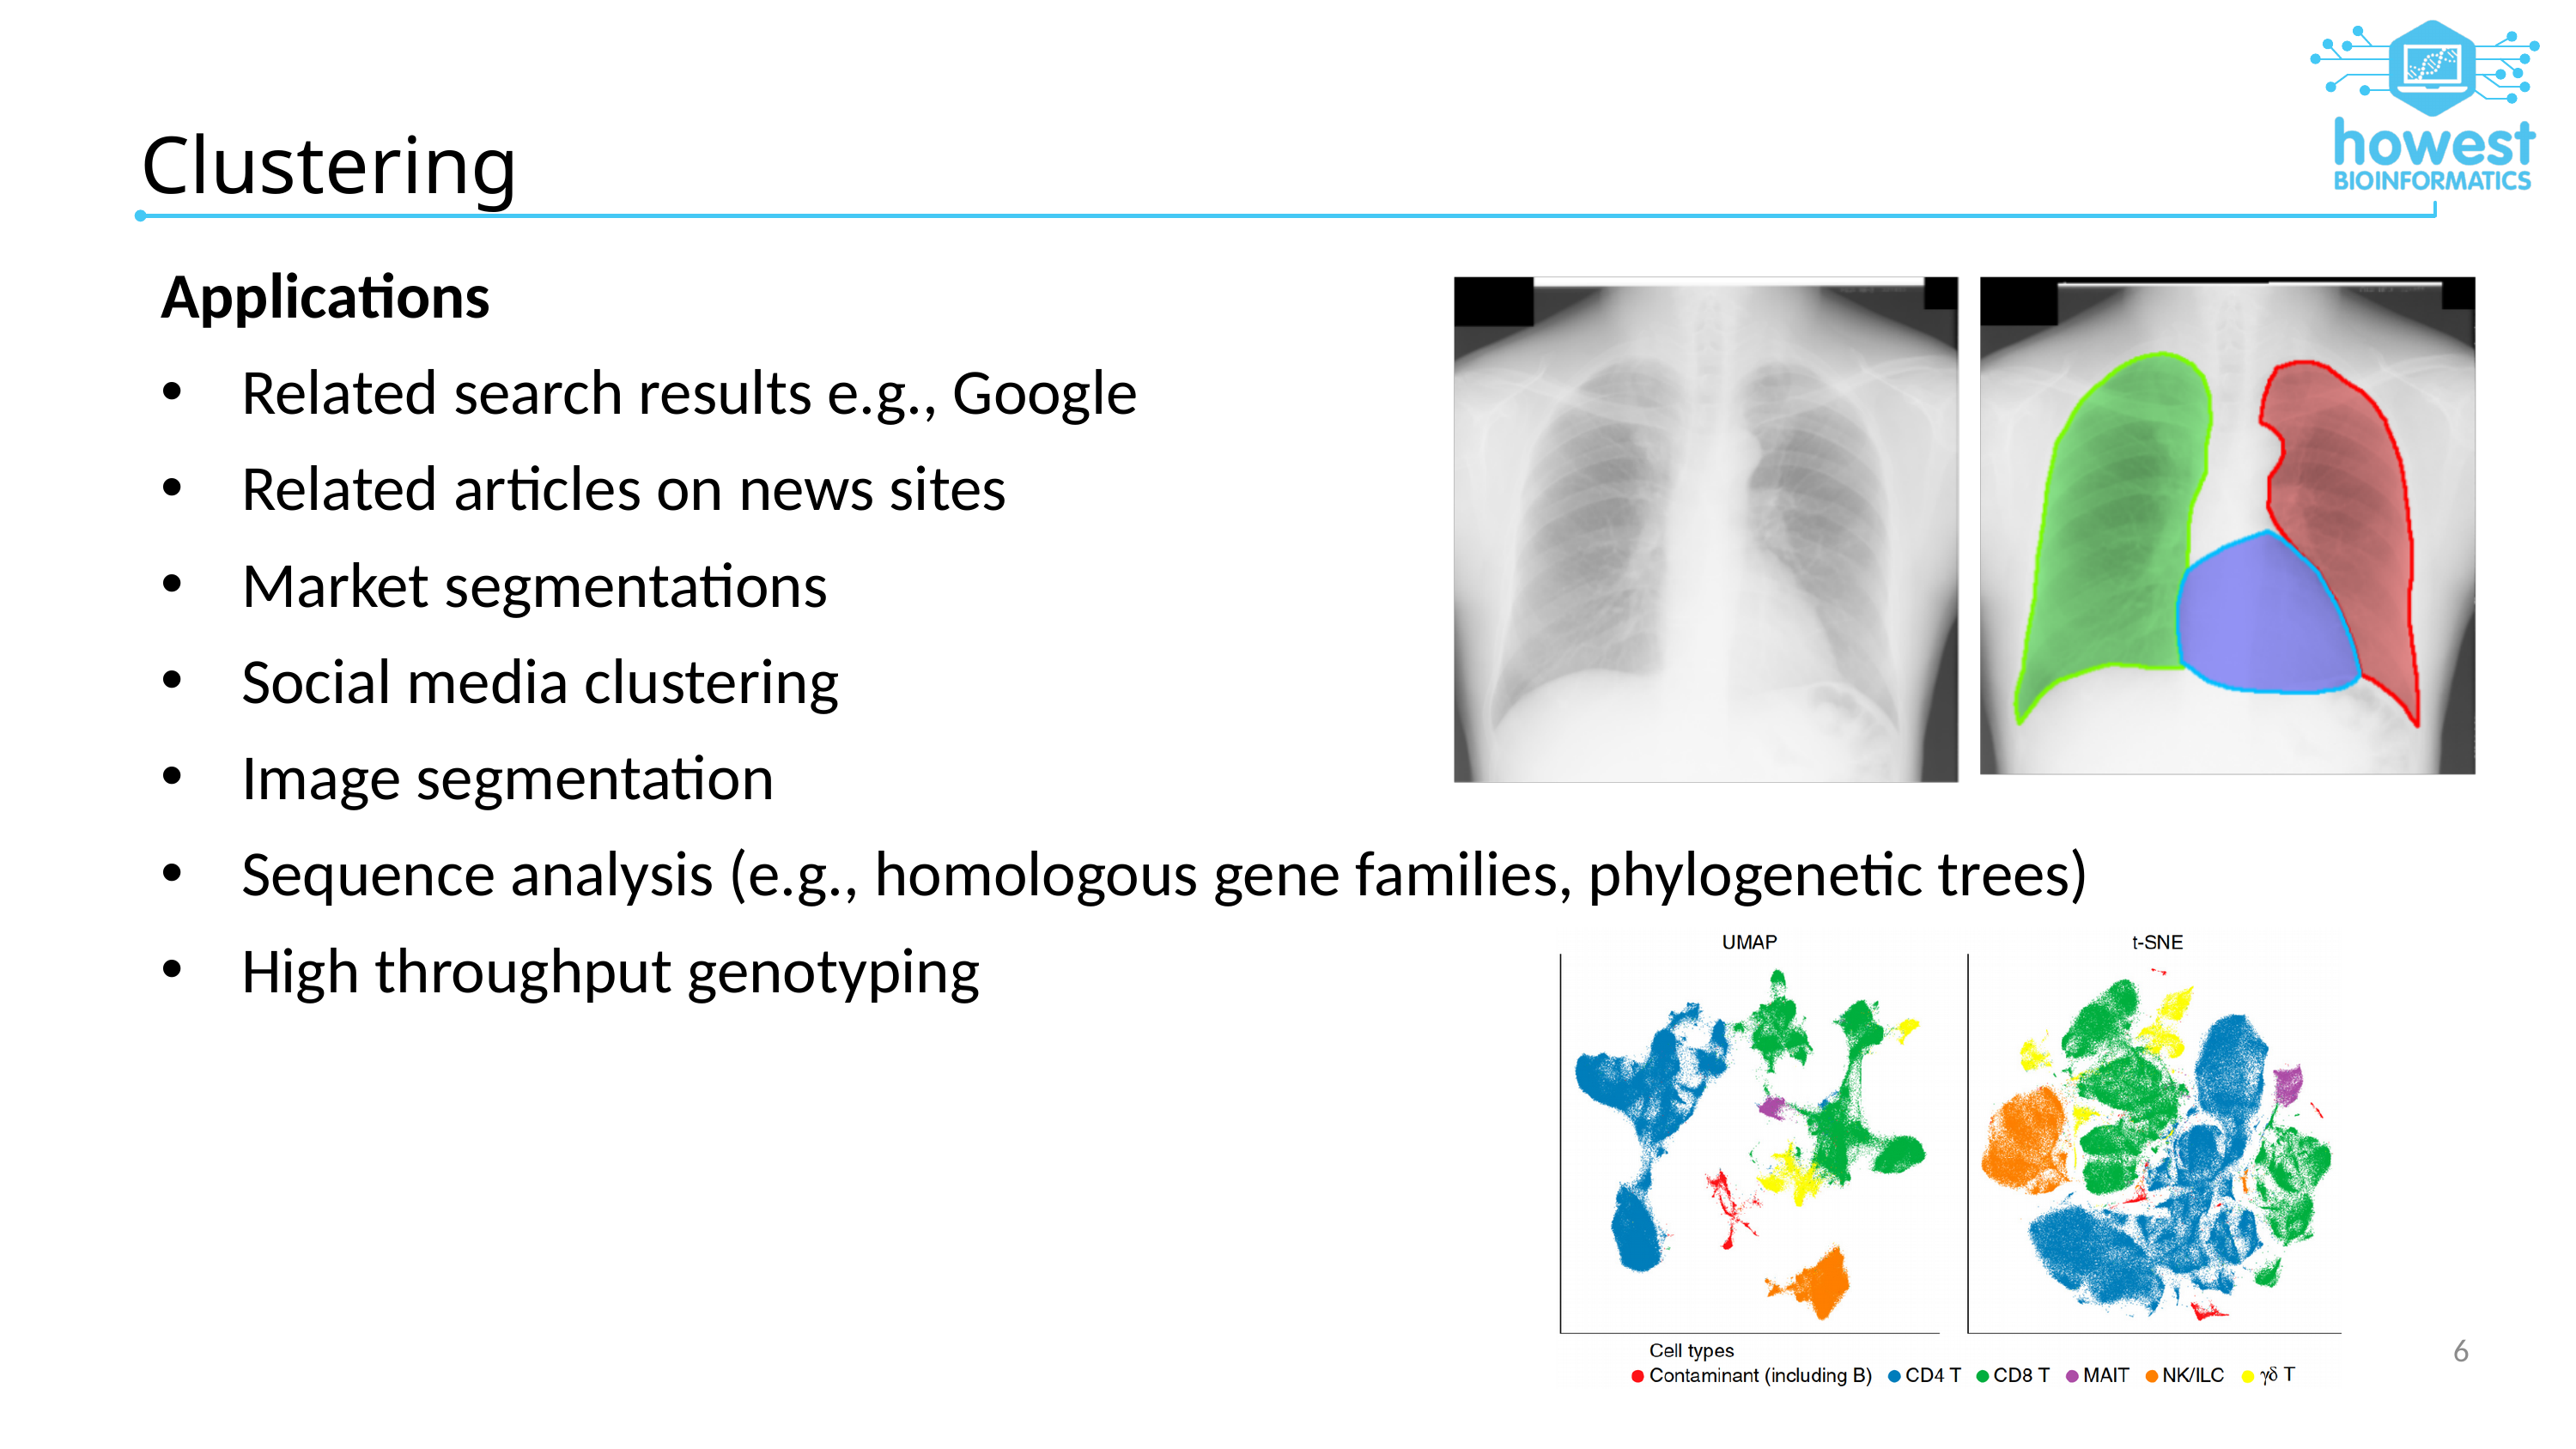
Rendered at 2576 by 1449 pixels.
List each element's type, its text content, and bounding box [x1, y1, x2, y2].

picture [1432, 256, 2482, 788]
list Applications Related search results e.g., Google Related articles on news sites Market segmentations Social media clustering Image segmentation Sequence analysis (e.g., homologous gene families, phylogenetic trees) High throughput genotyping [148, 256, 2483, 1116]
picture [1556, 927, 2342, 1389]
title Clustering [140, 124, 2252, 215]
slide_number 6 [2342, 1310, 2482, 1388]
picture [2312, 0, 2559, 228]
